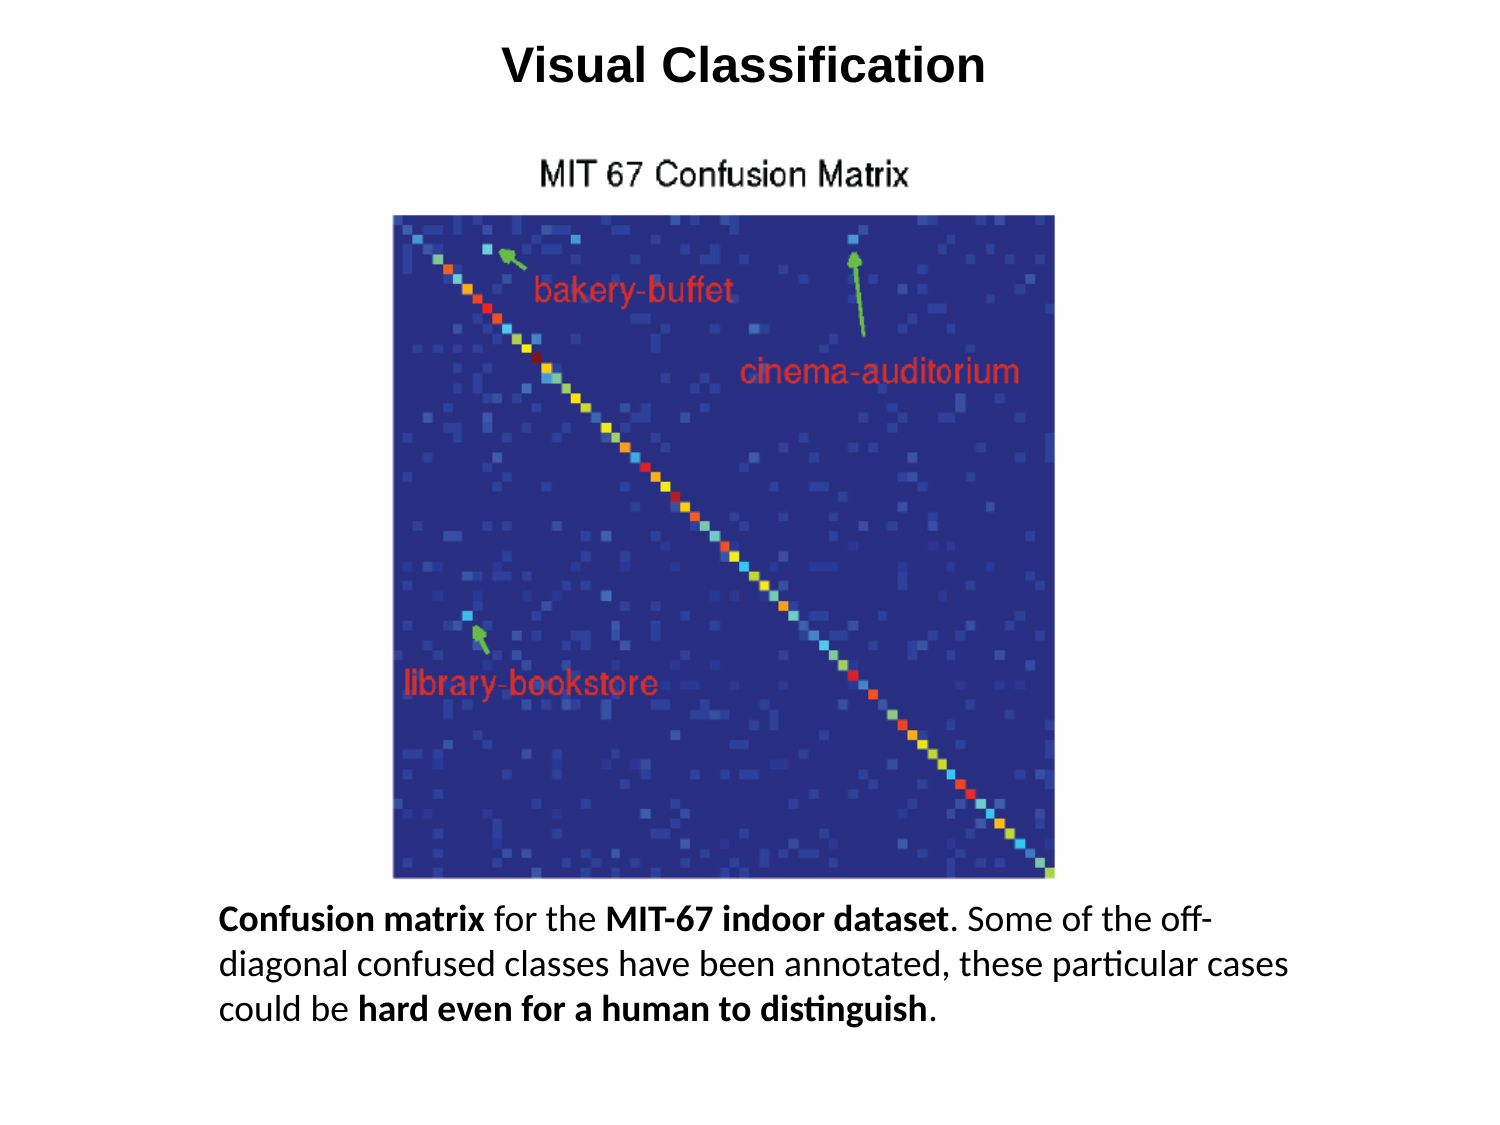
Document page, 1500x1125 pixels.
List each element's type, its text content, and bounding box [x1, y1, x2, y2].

text_box Visual Classification [486, 24, 1002, 100]
picture [369, 141, 1083, 896]
text_box Confusion matrix for the MIT-67 indoor dataset. Some of the off-diagonal confused classes have been annotated, these particular cases could be hard even for a human to distinguish. [204, 886, 1325, 1037]
